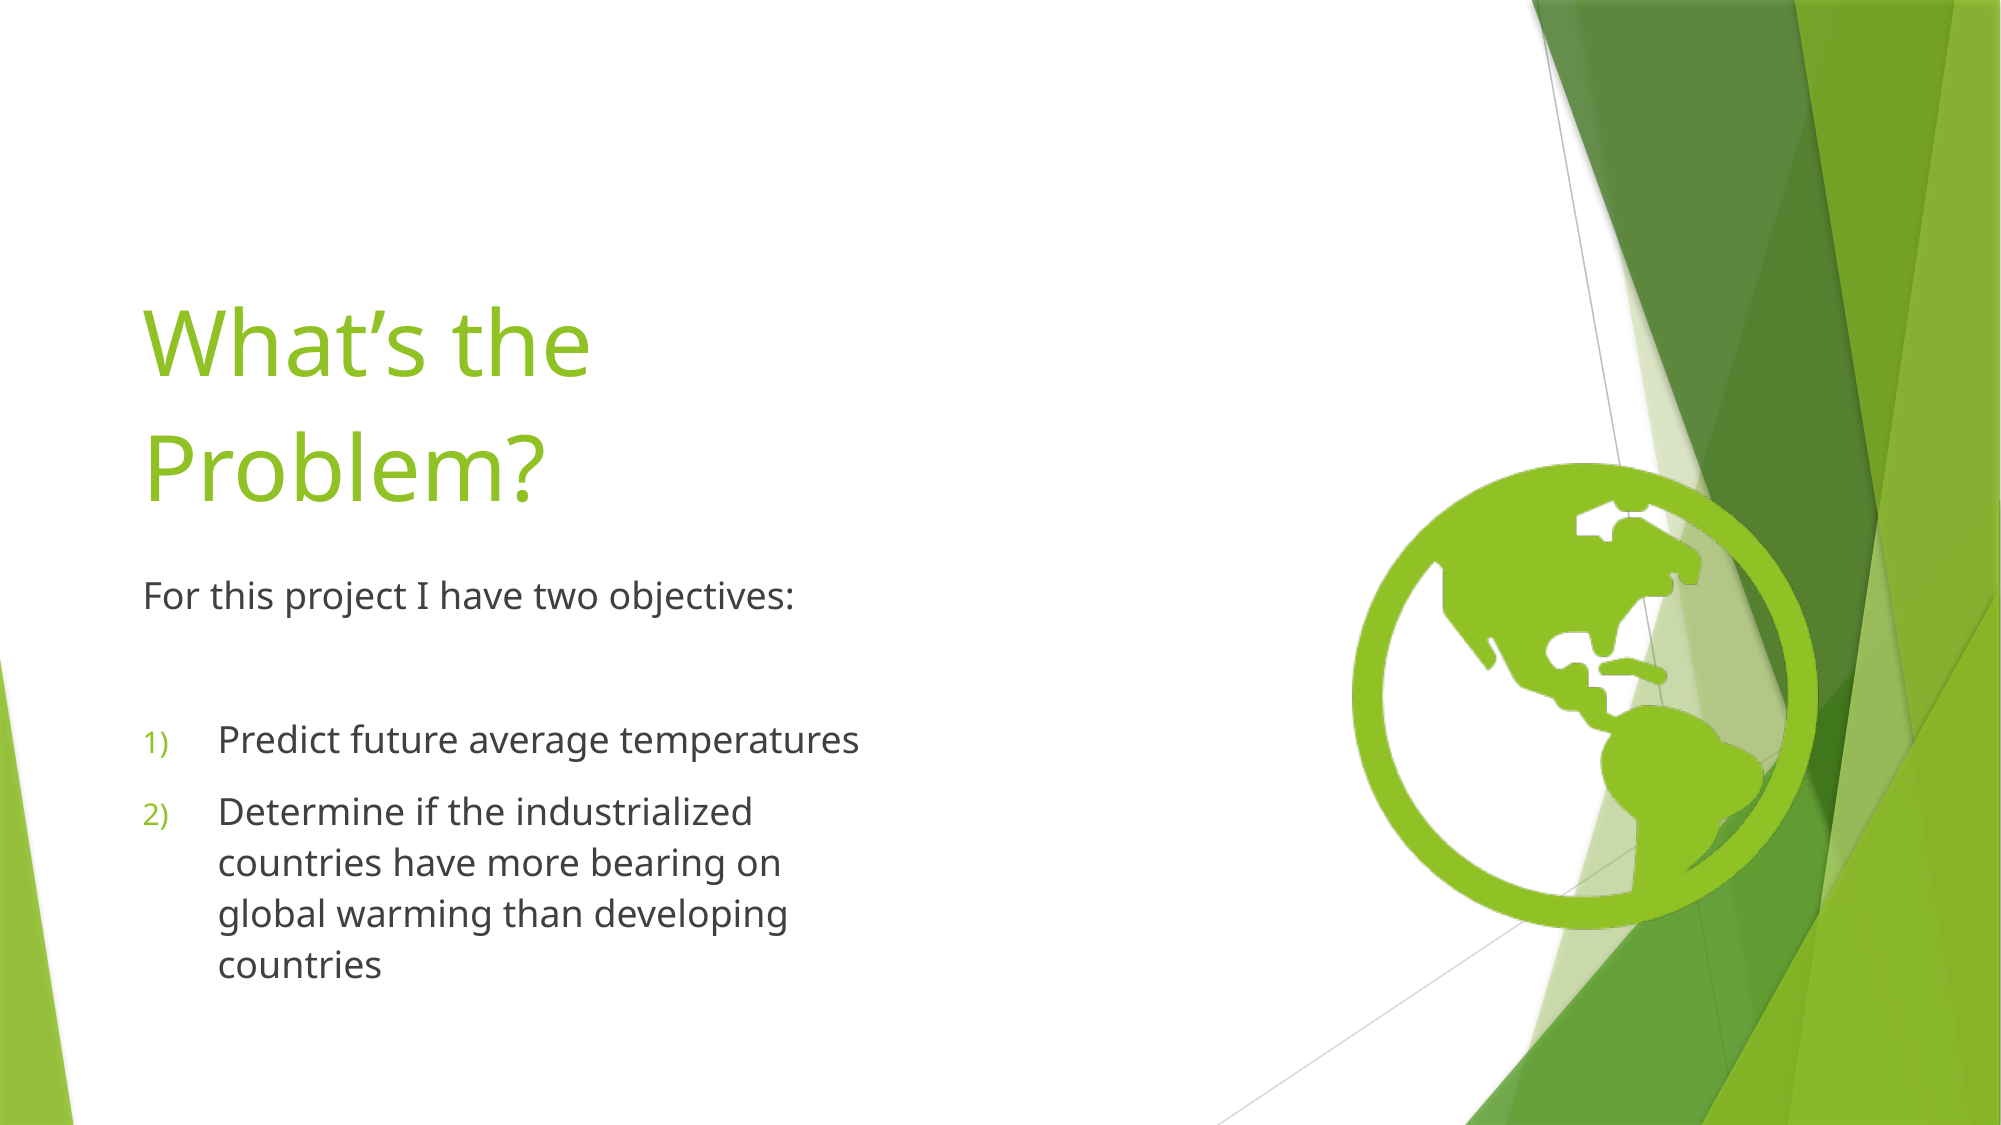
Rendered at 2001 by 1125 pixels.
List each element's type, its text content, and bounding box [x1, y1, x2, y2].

title What’s the Problem? [127, 127, 884, 537]
picture [1295, 406, 1877, 988]
list For this project I have two objectives: Predict future average temperatures Determine if the industrialized countries have more bearing on global warming than developing countries [127, 562, 884, 1014]
